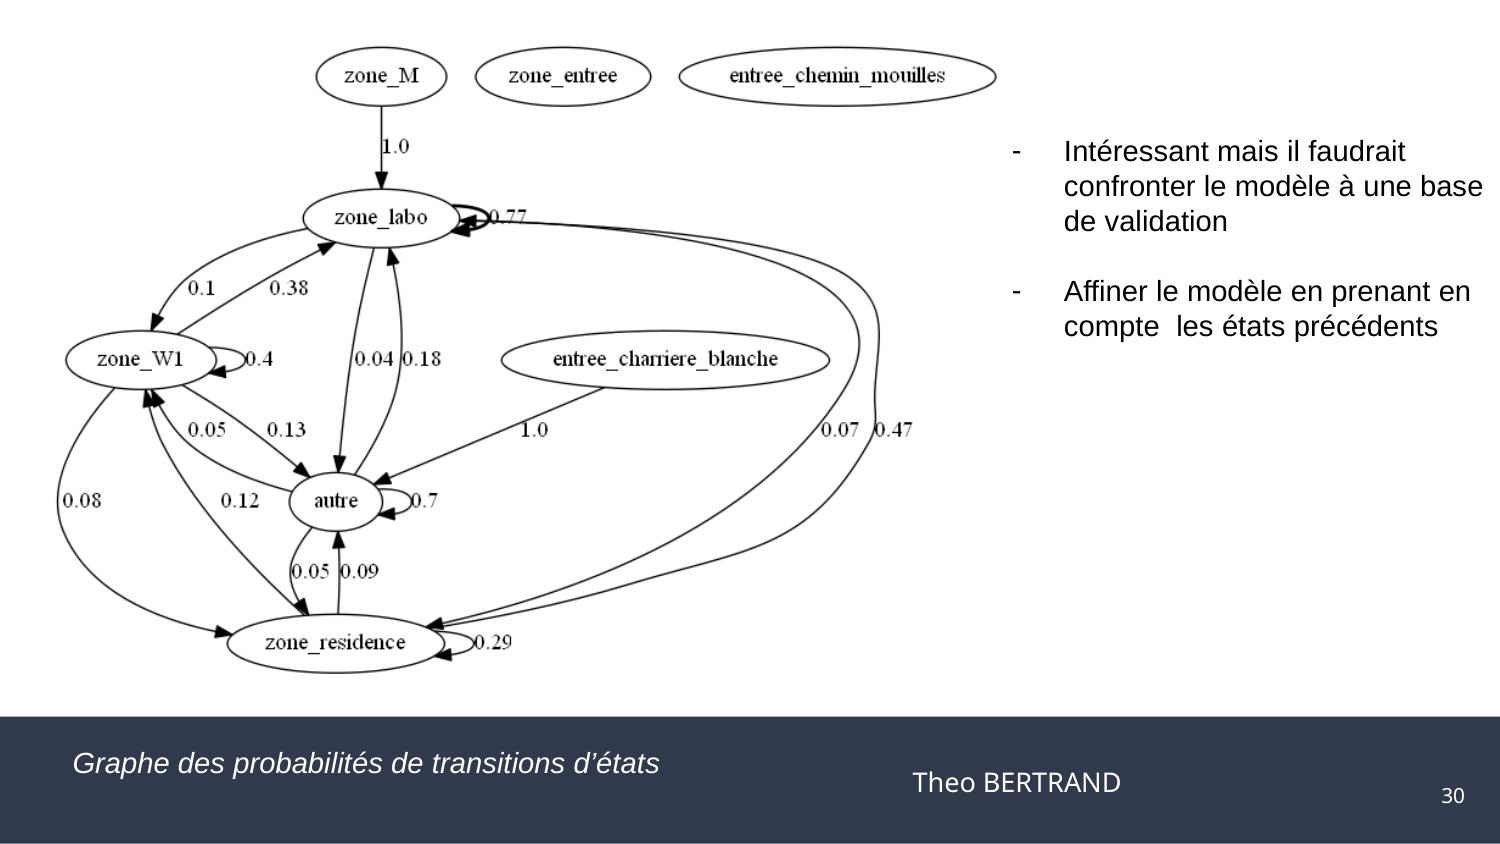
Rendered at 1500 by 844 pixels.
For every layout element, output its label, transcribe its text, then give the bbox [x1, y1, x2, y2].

slide_number ‹#› [1390, 764, 1480, 830]
text_box Intéressant mais il faudrait confronter le modèle à une base de validation Affiner le modèle en prenant en compte les états précédents [1007, 117, 1500, 507]
text_box Theo BERTRAND [897, 732, 1390, 830]
picture [51, 41, 1004, 680]
text_box Graphe des probabilités de transitions d’états [57, 729, 793, 800]
